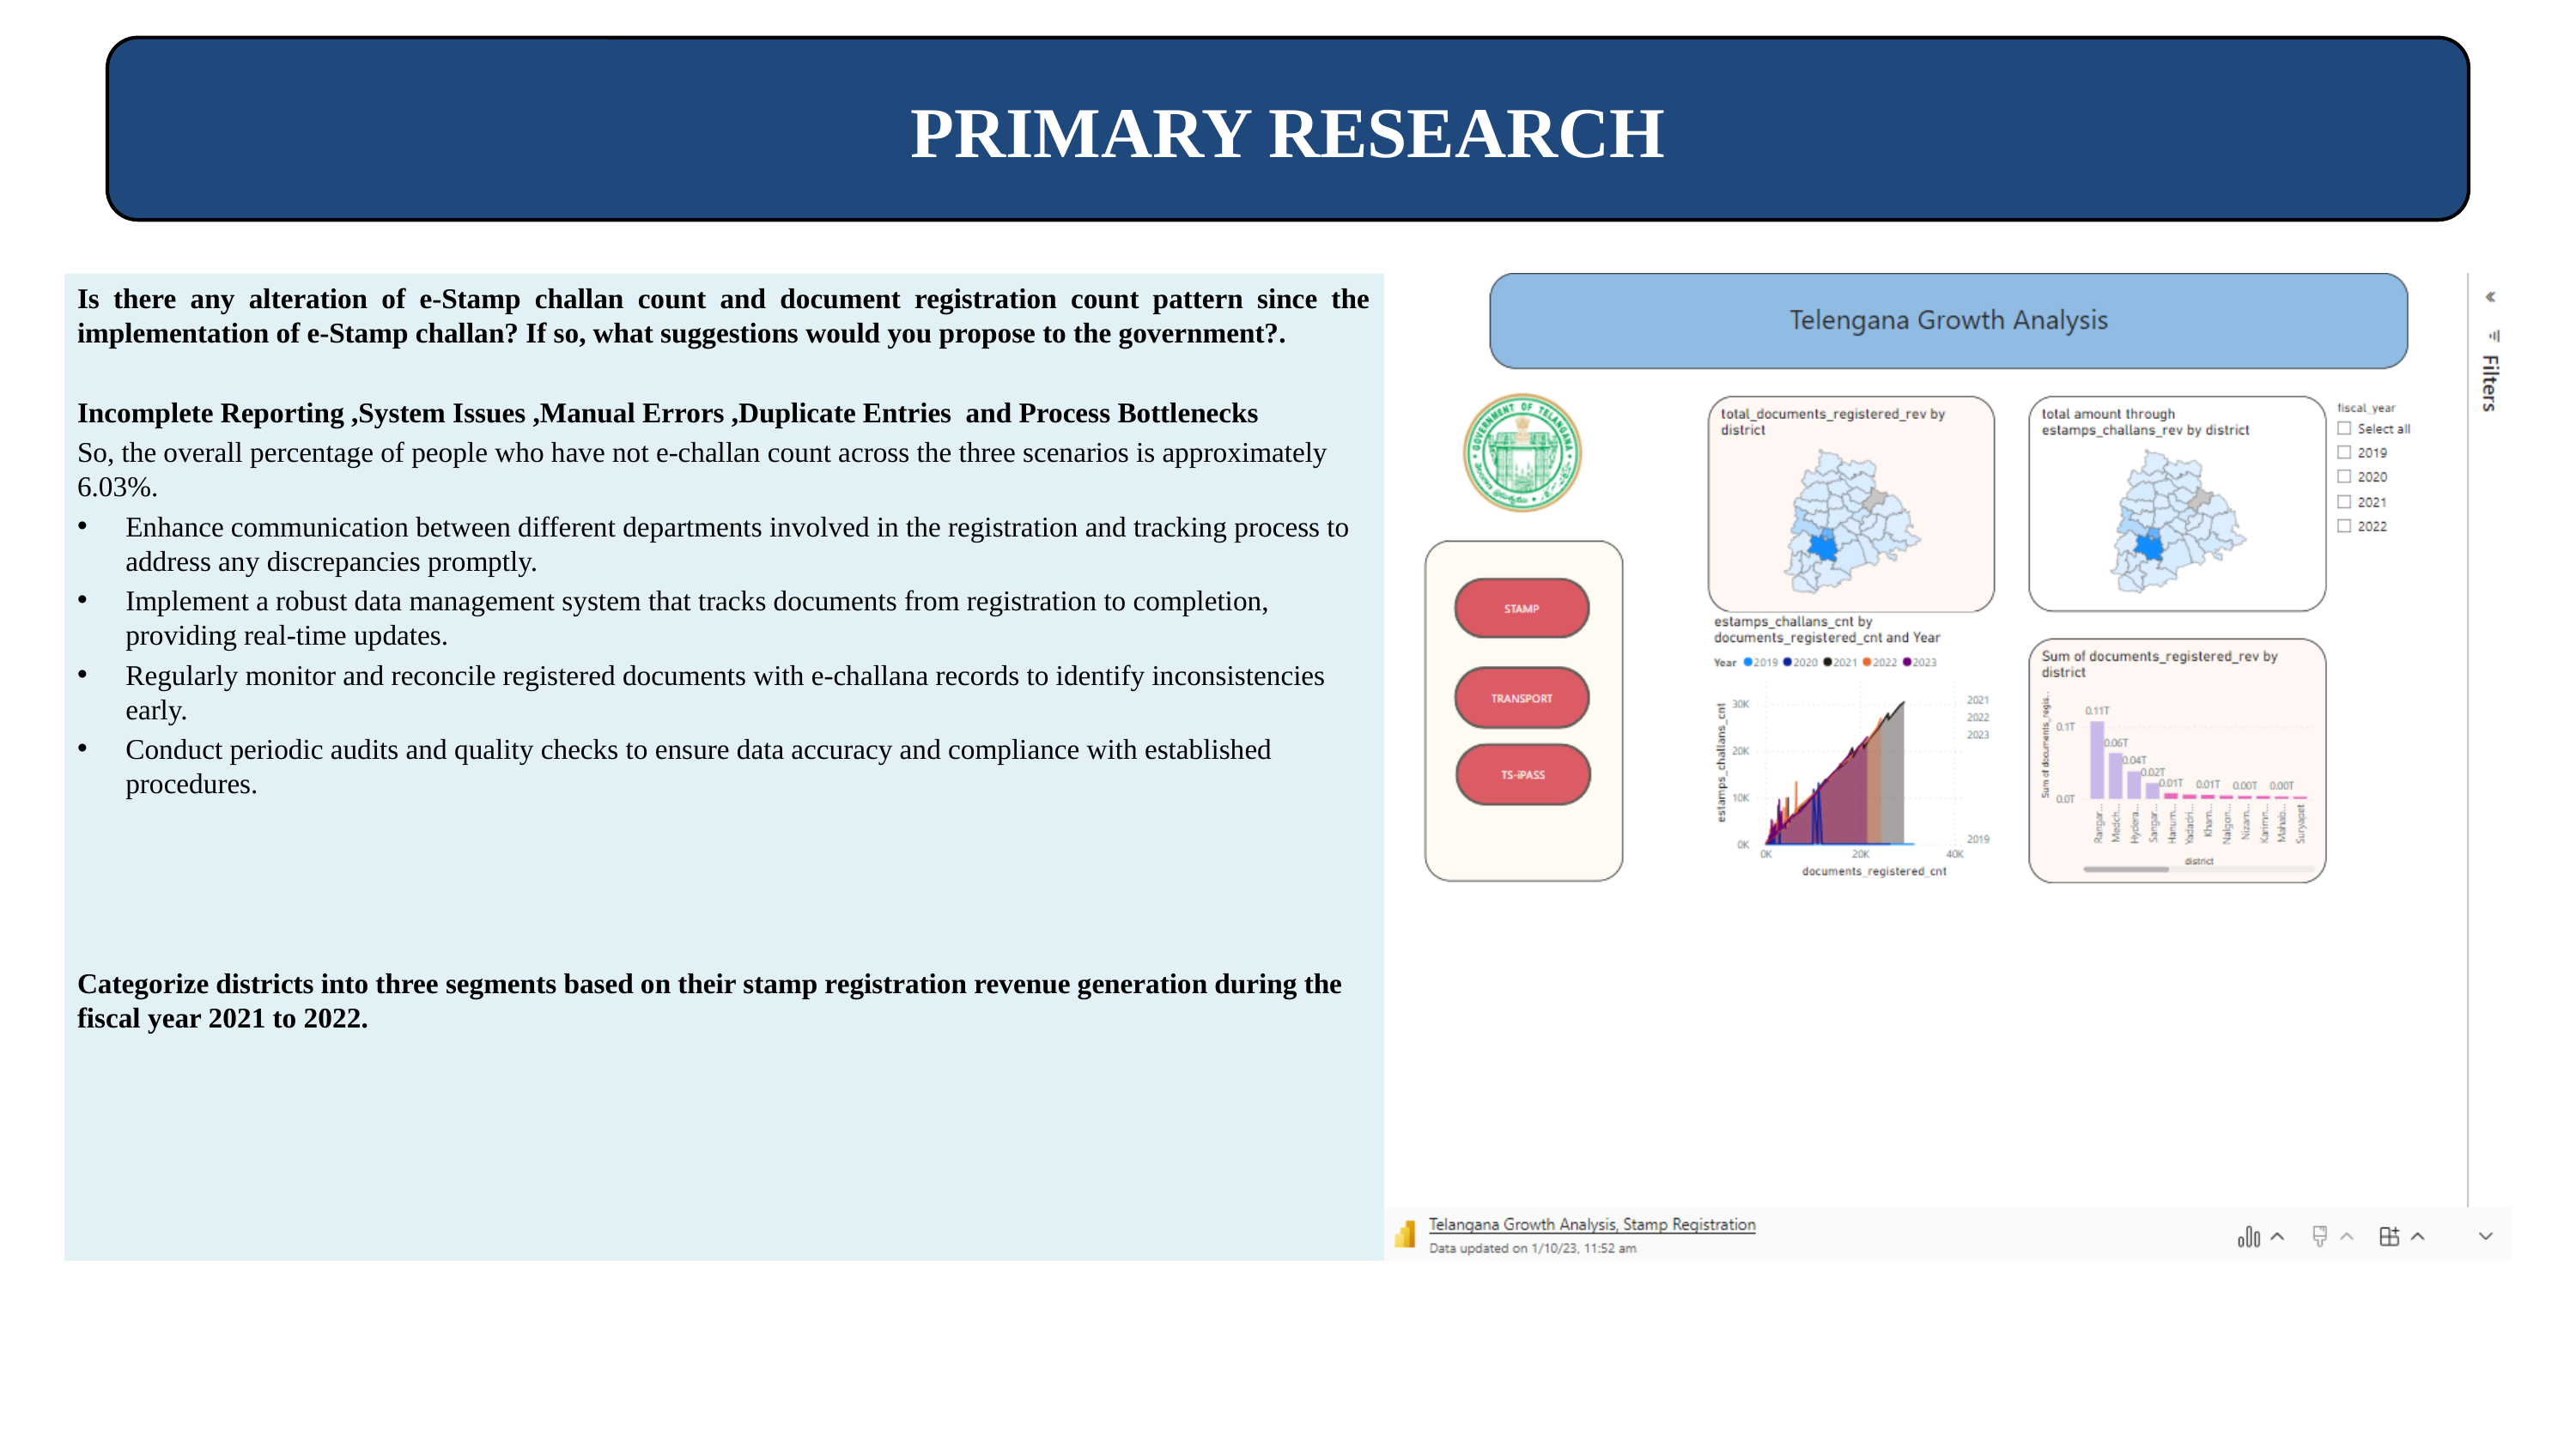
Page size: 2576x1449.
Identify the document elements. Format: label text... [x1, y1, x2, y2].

text_box PRIMARY RESEARCH [105, 35, 2471, 222]
picture [1384, 273, 2512, 1261]
list Is there any alteration of e-Stamp challan count and document registration count pattern since the implementation of e-Stamp challan? If so, what suggestions would you propose to the government?. Incomplete Reporting ,System Issues ,Manual Errors ,Duplicate Entries and Process Bottlenecks So, the overall percentage of people who have not e-challan count across the three scenarios is approximately 6.03%. Enhance communication between different departments involved in the registration and tracking process to address any discrepancies promptly. Implement a robust data management system that tracks documents from registration to completion, providing real-time updates. Regularly monitor and reconcile registered documents with e-challana records to identify inconsistencies early. Conduct periodic audits and quality checks to ensure data accuracy and compliance with established procedures. Categorize districts into three segments based on their stamp registration revenue generation during the fiscal year 2021 to 2022. [64, 273, 1384, 1261]
